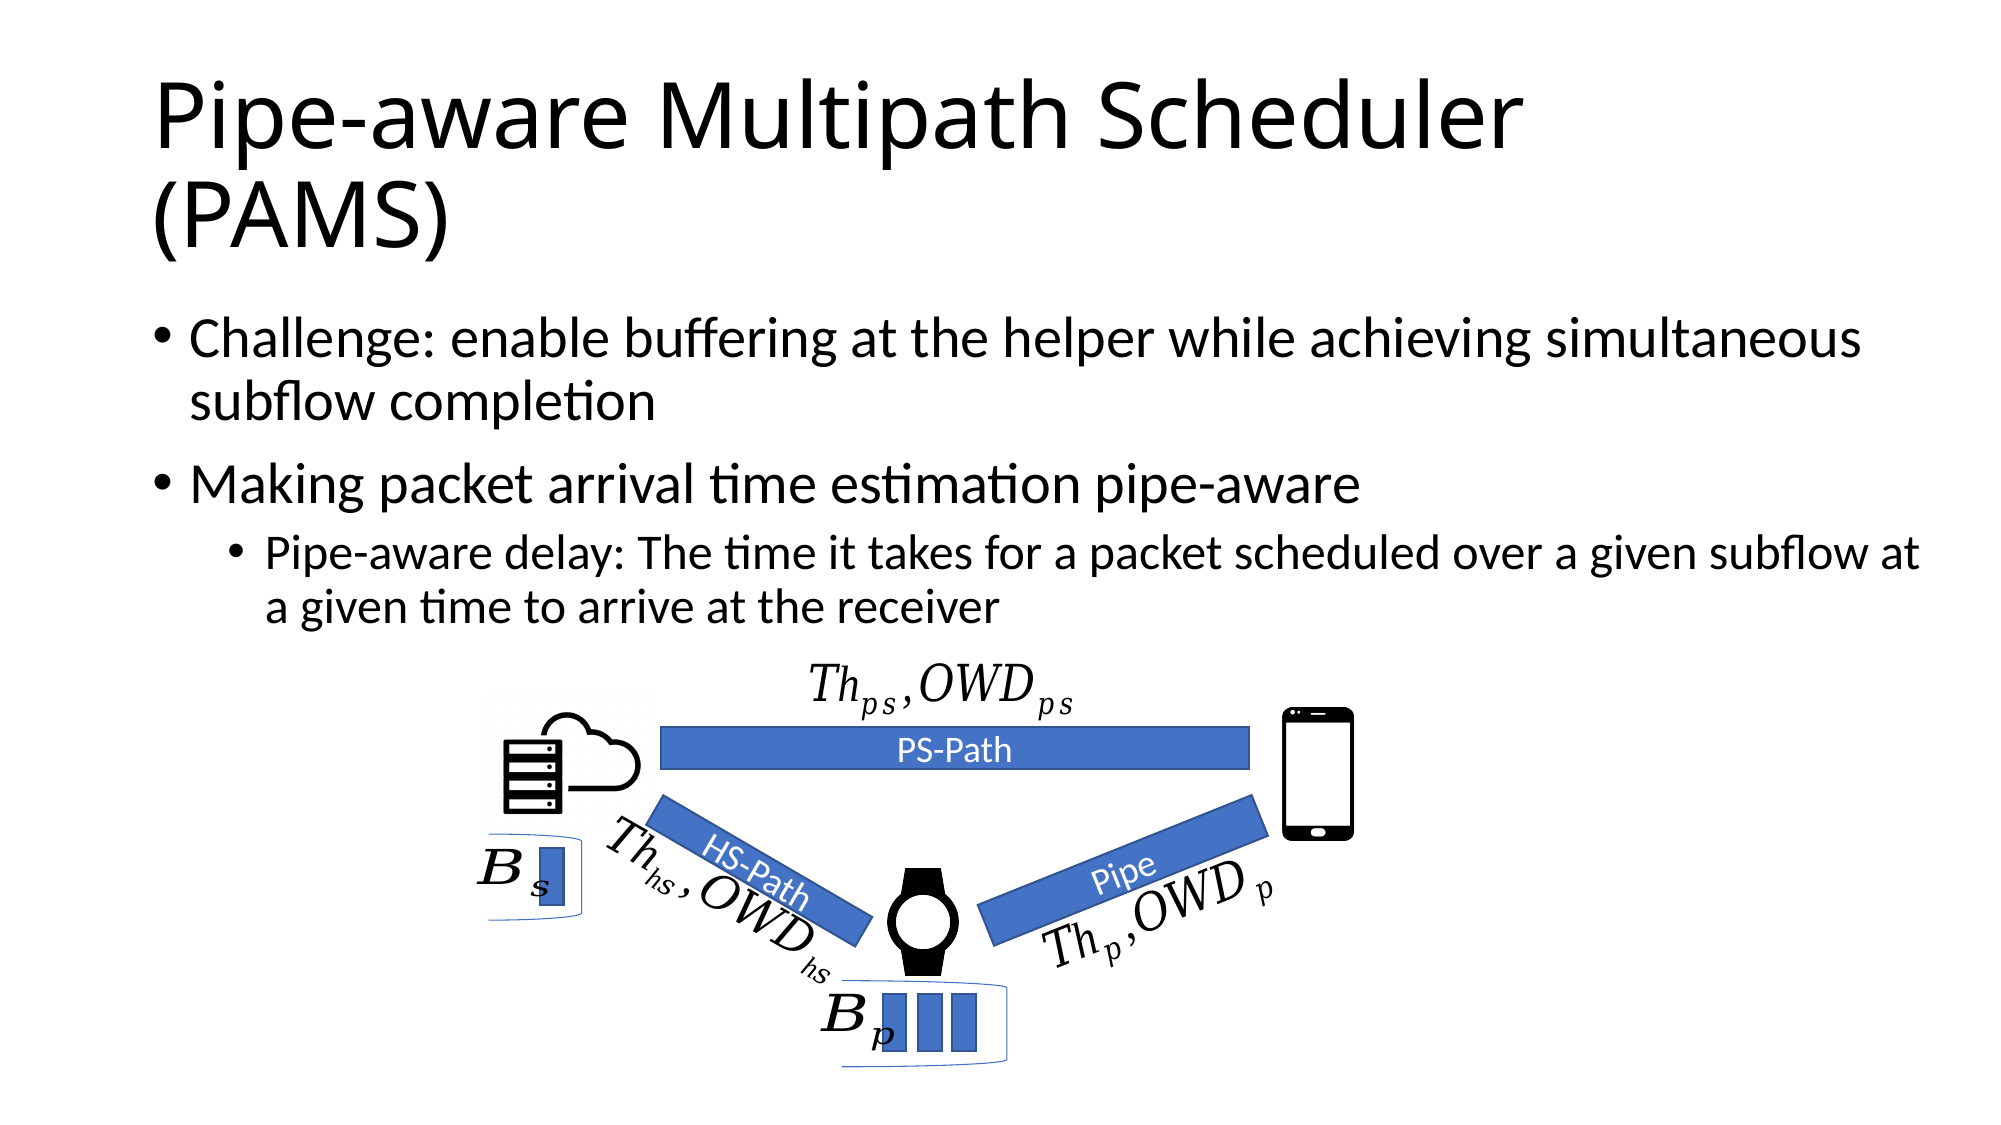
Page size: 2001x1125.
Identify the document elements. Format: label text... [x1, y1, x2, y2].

list Challenge: enable buffering at the helper while achieving simultaneous subflow completion Making packet arrival time estimation pipe-aware Pipe-aware delay: The time it takes for a packet scheduled over a given subflow at a given time to arrive at the receiver [137, 299, 1948, 651]
picture [483, 692, 657, 834]
text_box [841, 980, 1008, 1068]
text_box HS-Path [657, 793, 874, 948]
picture [1251, 706, 1385, 841]
text_box Pipe [976, 794, 1258, 947]
text_box [488, 834, 583, 921]
picture [887, 868, 959, 976]
title Pipe-aware Multipath Scheduler (PAMS) [137, 59, 1863, 278]
text_box PS-Path [660, 726, 1250, 770]
